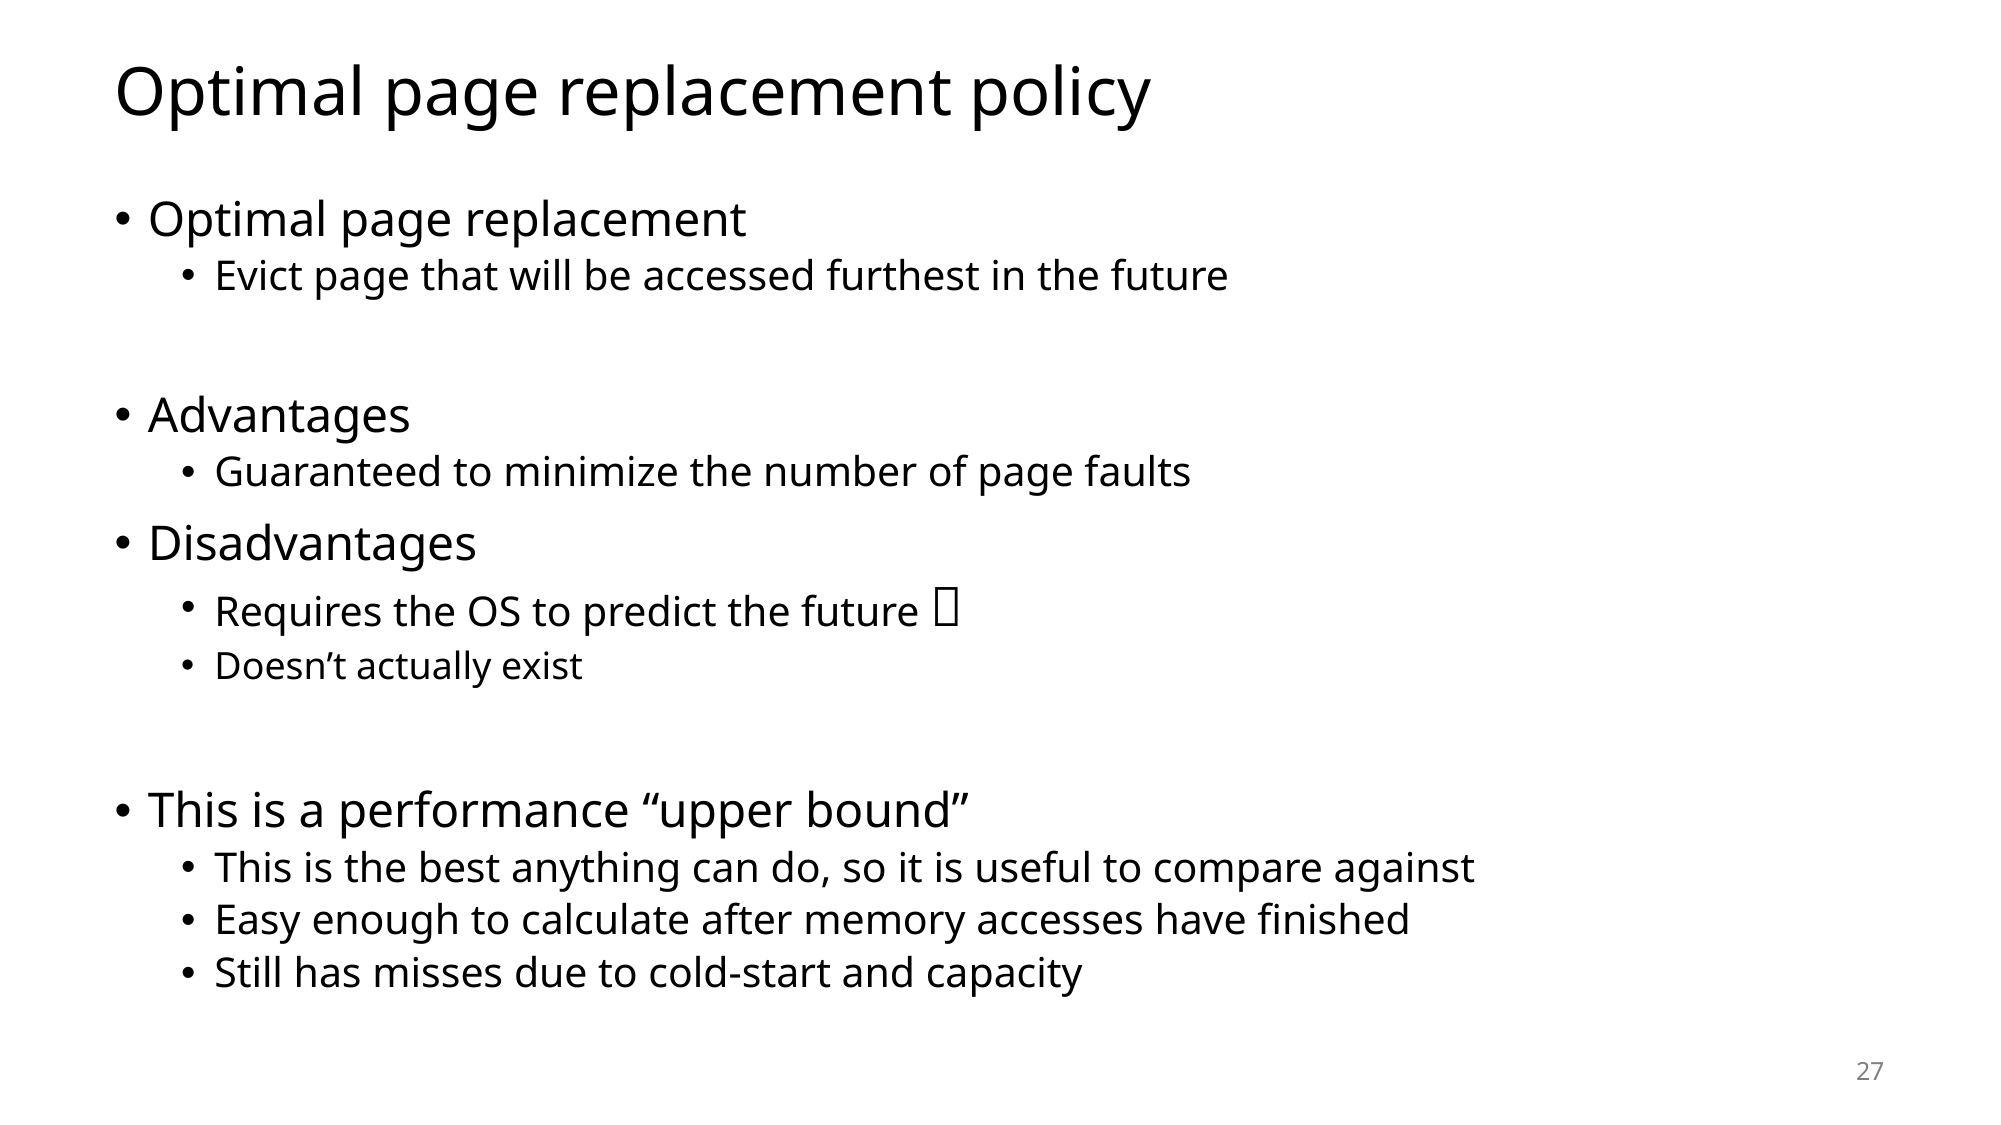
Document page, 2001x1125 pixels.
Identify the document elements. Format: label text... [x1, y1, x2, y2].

list Optimal page replacement Evict page that will be accessed furthest in the future Advantages Guaranteed to minimize the number of page faults Disadvantages Requires the OS to predict the future 🧙 Doesn’t actually exist This is a performance “upper bound” This is the best anything can do, so it is useful to compare against Easy enough to calculate after memory accesses have finished Still has misses due to cold-start and capacity [99, 187, 1900, 1013]
title Optimal page replacement policy [99, 37, 1900, 150]
slide_number 27 [1749, 1042, 1900, 1103]
